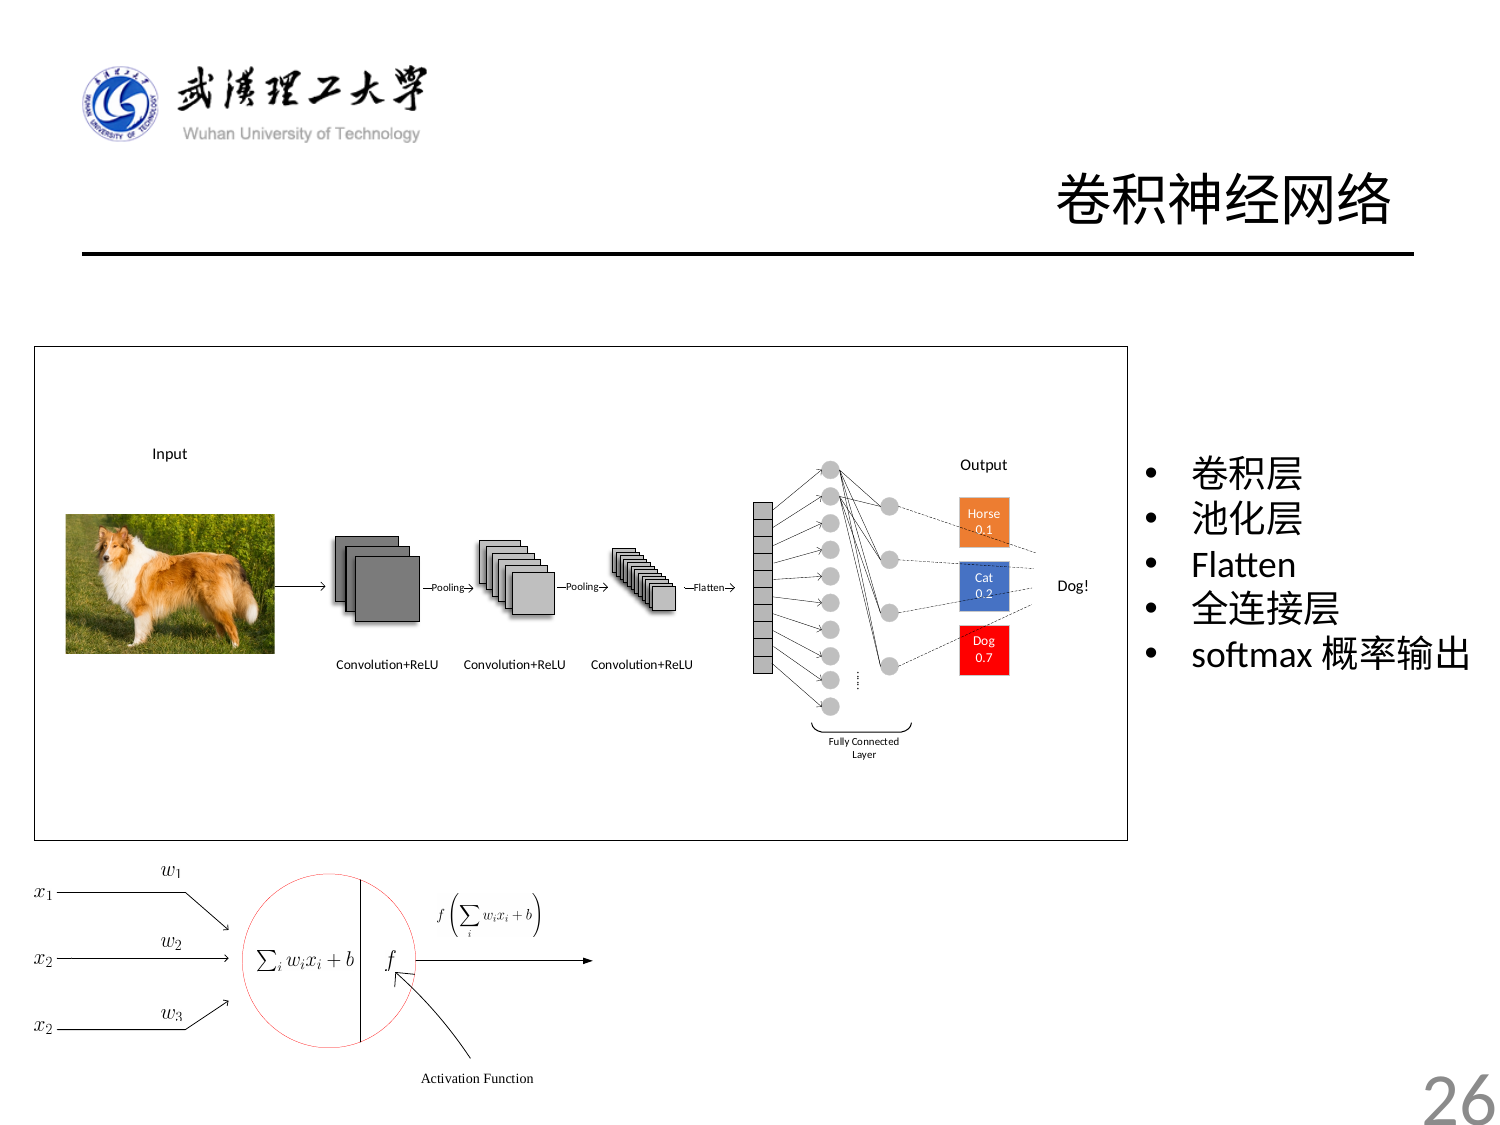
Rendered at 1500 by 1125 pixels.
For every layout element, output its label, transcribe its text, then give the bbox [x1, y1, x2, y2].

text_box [31, 863, 604, 1103]
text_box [31, 343, 1130, 843]
slide_number 26 [1174, 1065, 1500, 1125]
text_box 卷积神经网络 [1024, 156, 1424, 239]
text_box 卷积层 池化层 Flatten 全连接层 softmax概率输出 [1130, 442, 1496, 683]
picture [81, 64, 434, 143]
